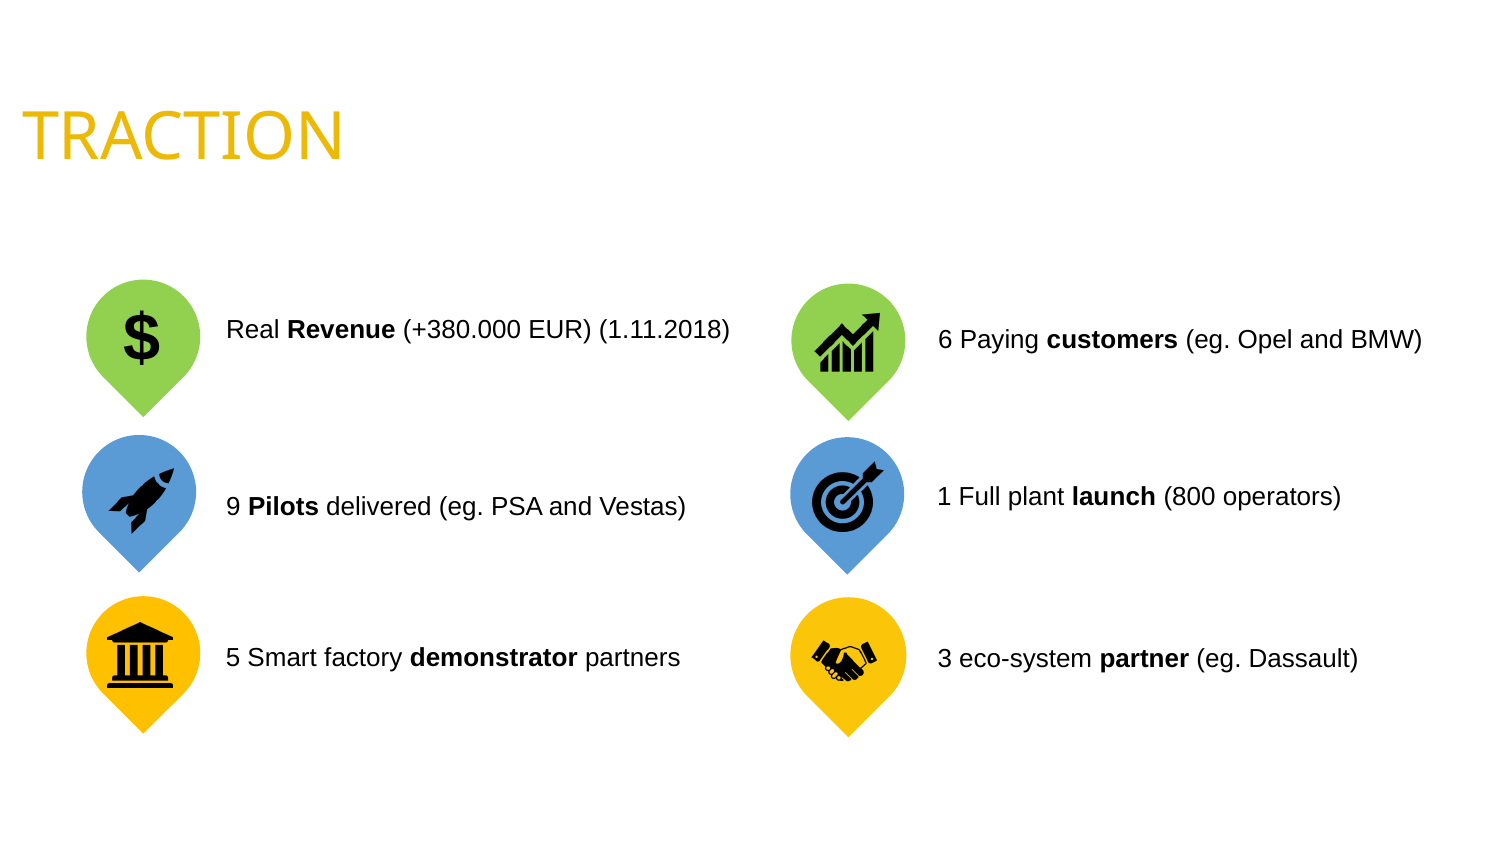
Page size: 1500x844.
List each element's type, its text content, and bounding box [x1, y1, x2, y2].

text_box [790, 597, 907, 738]
text_box [789, 436, 906, 577]
picture [814, 309, 880, 375]
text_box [86, 279, 201, 394]
picture [811, 628, 877, 693]
picture [812, 461, 884, 532]
picture [107, 622, 173, 688]
text_box [790, 282, 907, 423]
text_box 6 Paying customers (eg. Opel and BMW) [923, 315, 1438, 361]
text_box 1 Full plant launch (800 operators) [922, 471, 1357, 518]
text_box 5 Smart factory demonstrator partners [211, 632, 696, 679]
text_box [82, 434, 197, 549]
text_box 3 eco-system partner (eg. Dassault) [922, 633, 1374, 680]
text_box 9 Pilots delivered (eg. PSA and Vestas) [211, 481, 702, 528]
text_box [86, 596, 201, 711]
text_box Real Revenue (+380.000 EUR) (1.11.2018) [211, 304, 746, 351]
text_box TRACTION [7, 85, 470, 181]
picture [108, 468, 174, 534]
